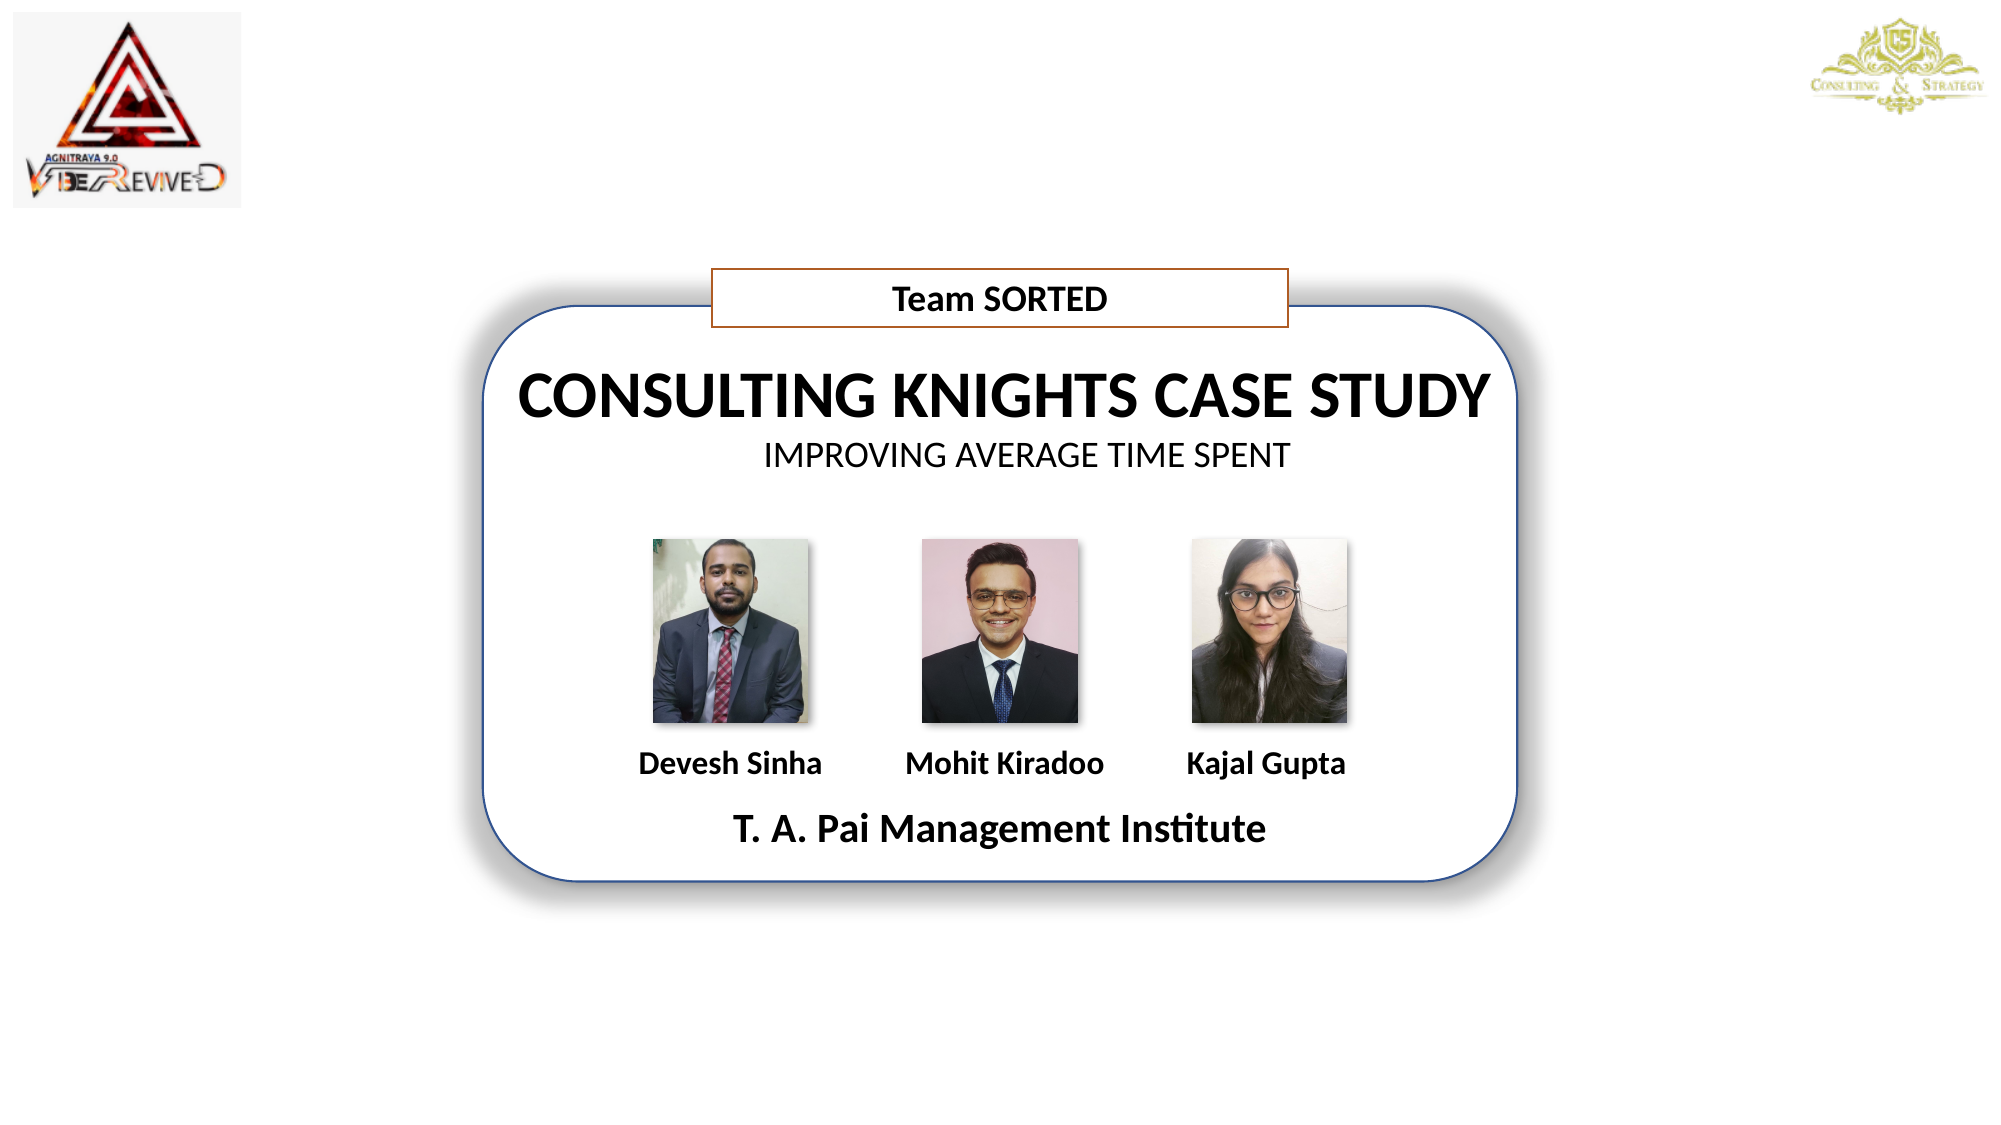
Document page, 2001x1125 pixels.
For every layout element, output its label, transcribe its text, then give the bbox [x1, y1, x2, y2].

picture [13, 12, 242, 208]
text_box Devesh Sinha Mohit Kiradoo Kajal Gupta [623, 738, 1406, 787]
text_box Team SORTED [711, 268, 1289, 328]
picture [1809, 0, 1989, 157]
text_box CONSULTING KNIGHTS CASE STUDY IMPROVING AVERAGE TIME SPENT [503, 342, 1552, 483]
text_box [481, 304, 1519, 883]
text_box T. A. Pai Management Institute [609, 799, 1391, 848]
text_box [653, 539, 1347, 723]
